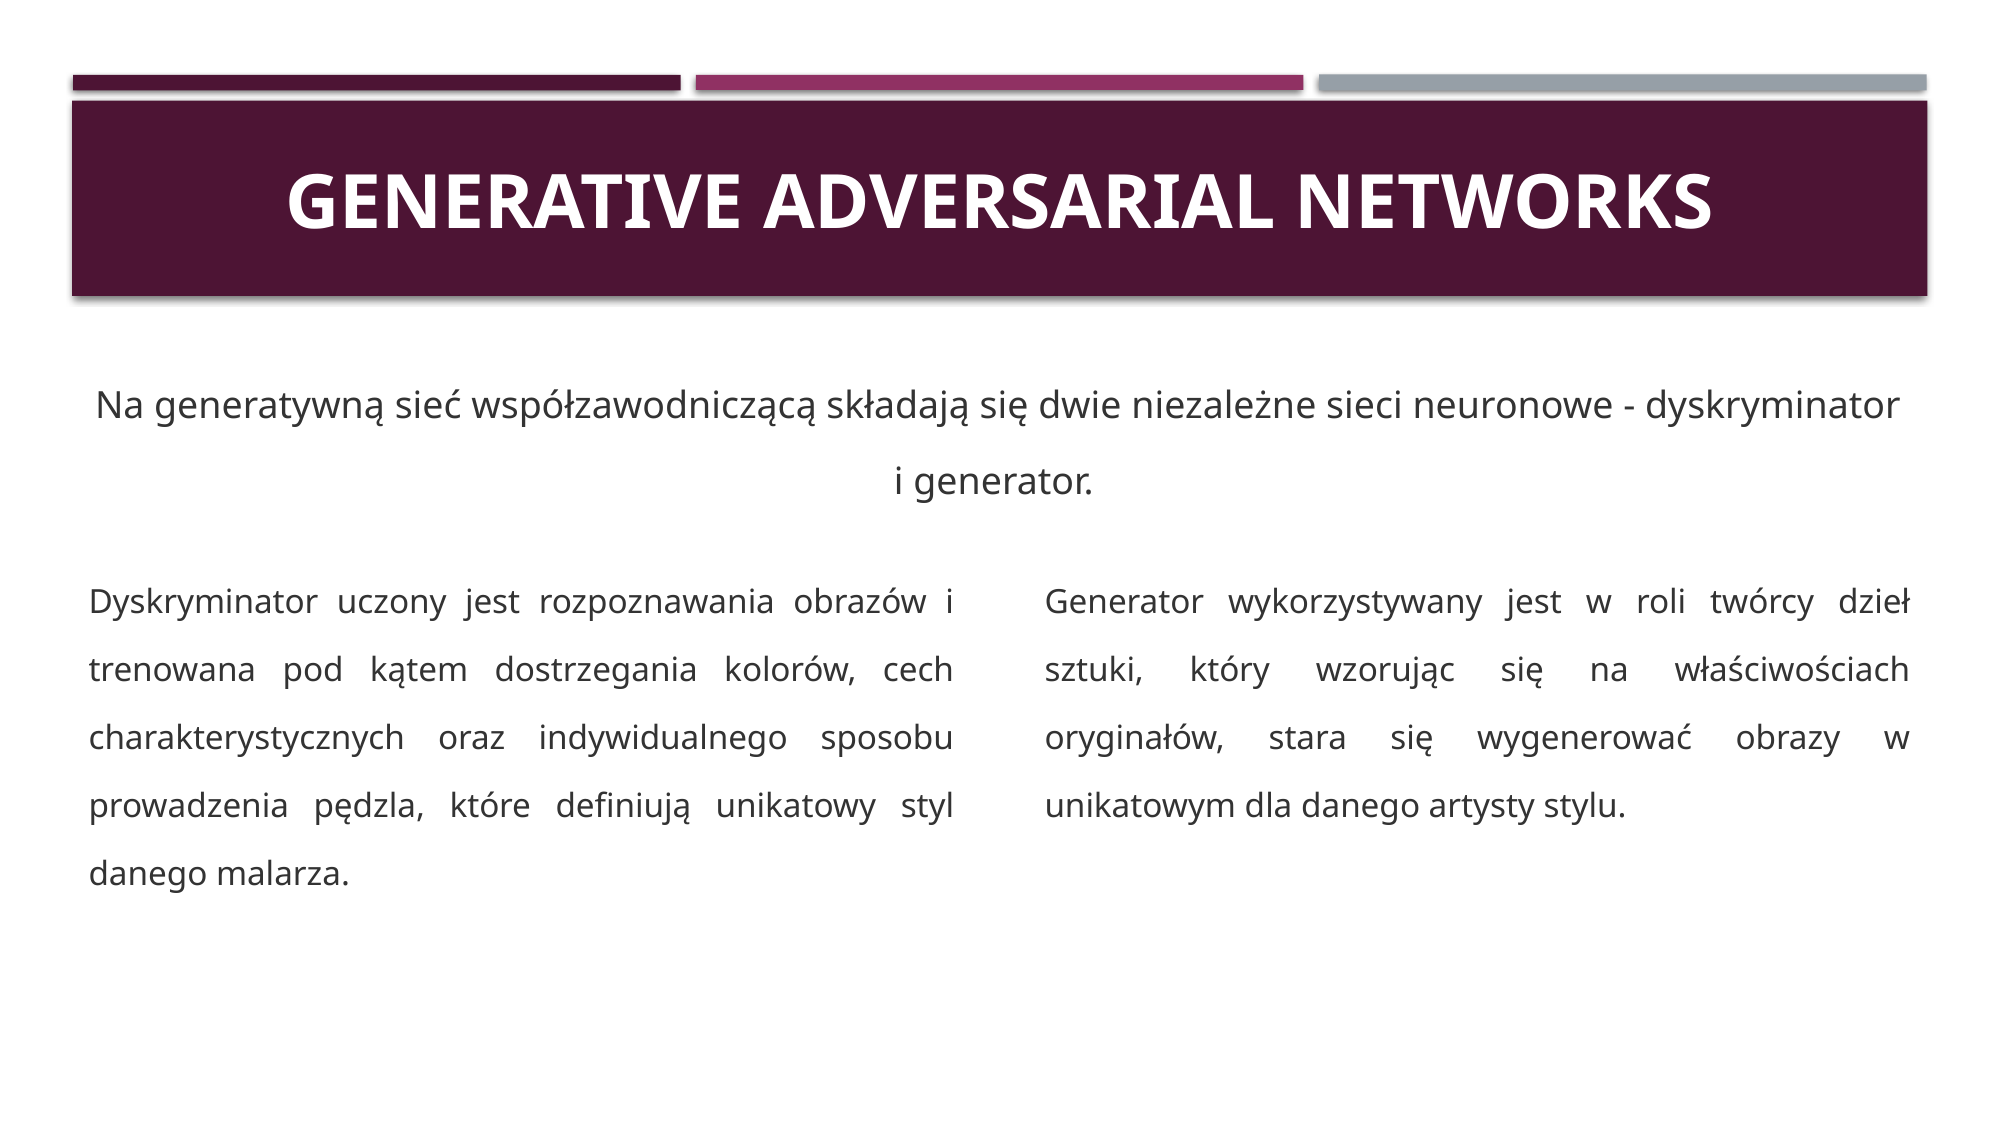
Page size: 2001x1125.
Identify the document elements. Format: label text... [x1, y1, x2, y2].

title Generative adversarial networks [95, 115, 1905, 282]
text_box Generator wykorzystywany jest w roli twórcy dzieł sztuki, który wzorując się na właściwościach oryginałów, stara się wygenerować obrazy w unikatowym dla danego artysty stylu. [1029, 545, 1927, 1107]
list Dyskryminator uczony jest rozpoznawania obrazów i trenowana pod kątem dostrzegania kolorów, cech charakterystycznych oraz indywidualnego sposobu prowadzenia pędzla, które definiują unikatowy styl danego malarza. [73, 545, 971, 1107]
text_box Na generatywną sieć współzawodniczącą składają się dwie niezależne sieci neuronowe - dyskryminator i generator. [73, 341, 1924, 523]
